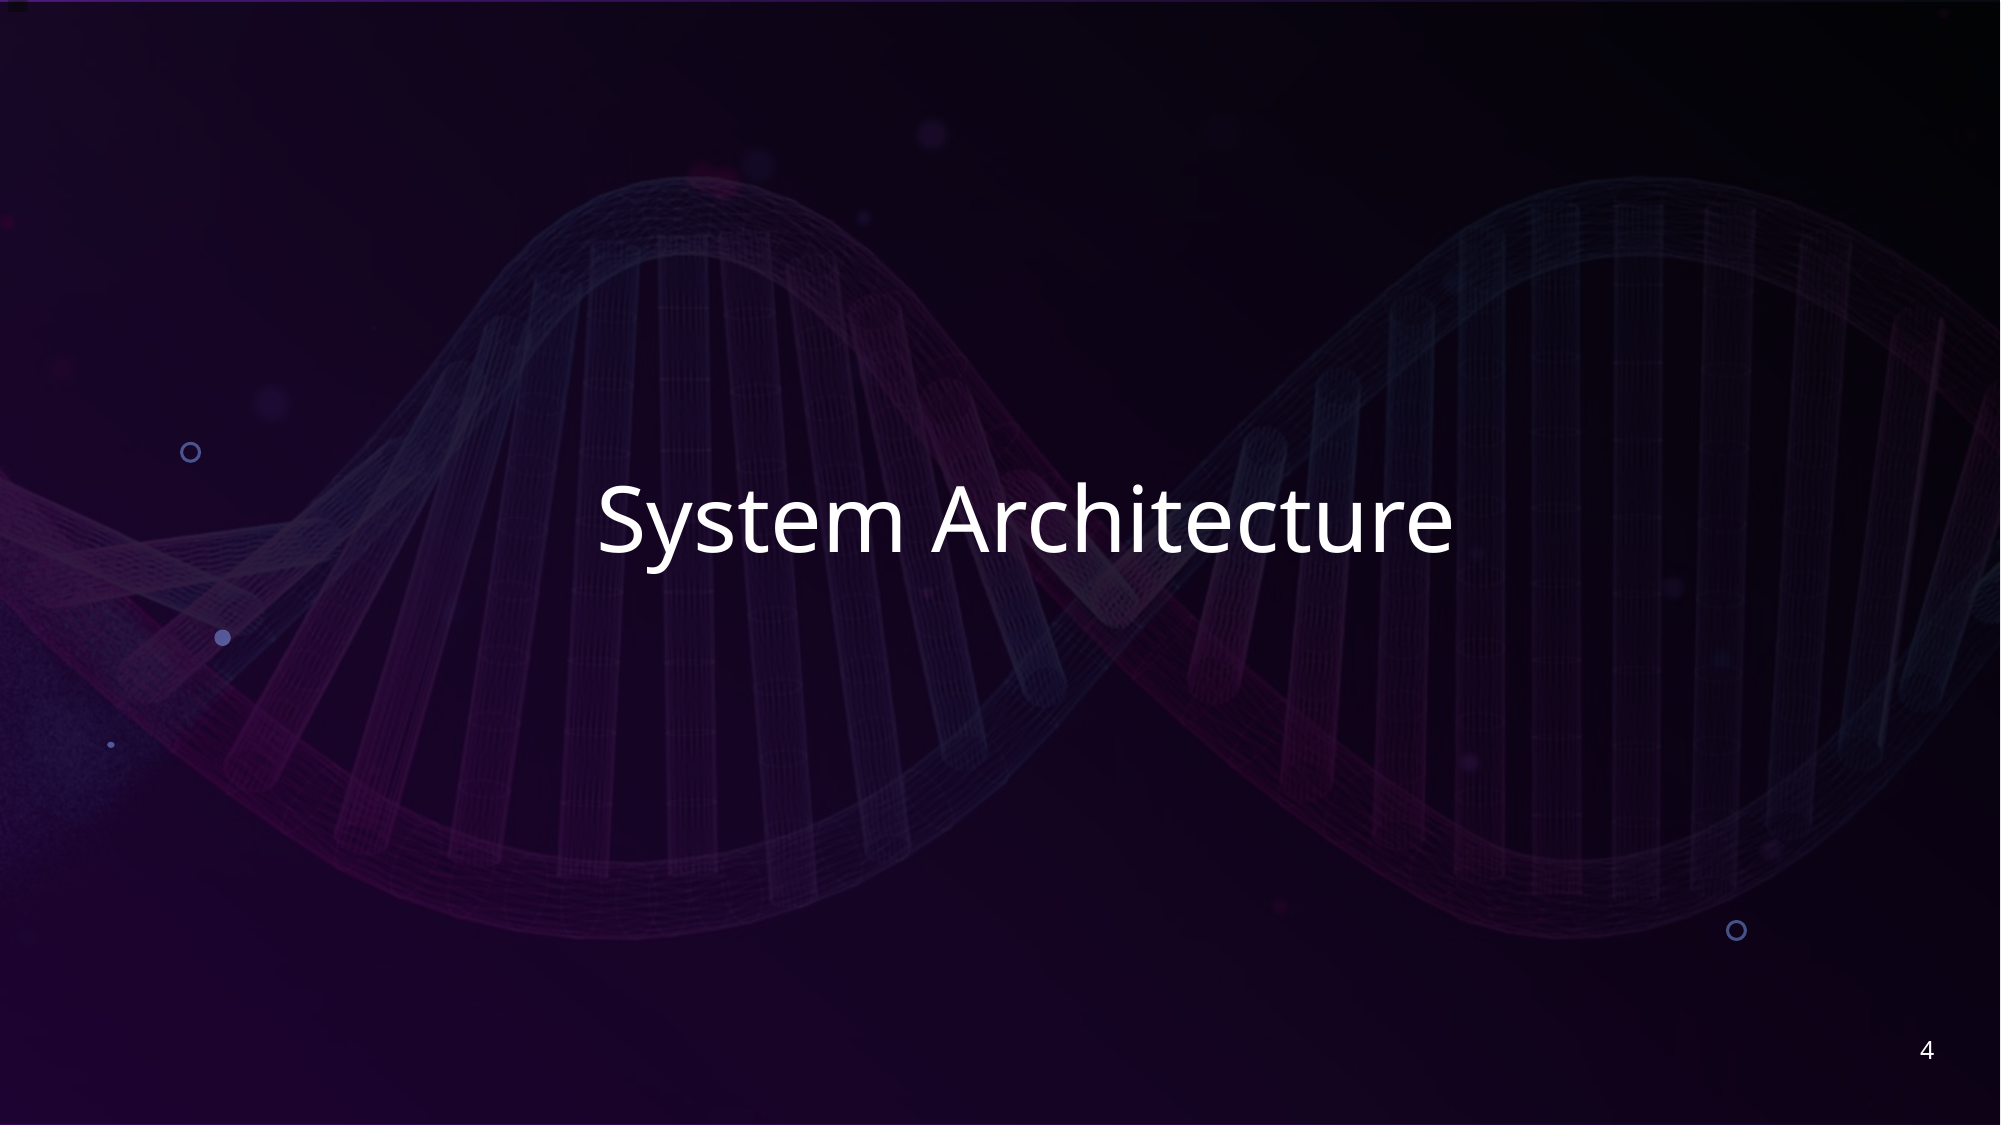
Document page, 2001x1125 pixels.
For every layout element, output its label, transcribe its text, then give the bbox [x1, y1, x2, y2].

title System Architecture [164, 414, 1890, 632]
slide_number 4 [1499, 1021, 1950, 1082]
